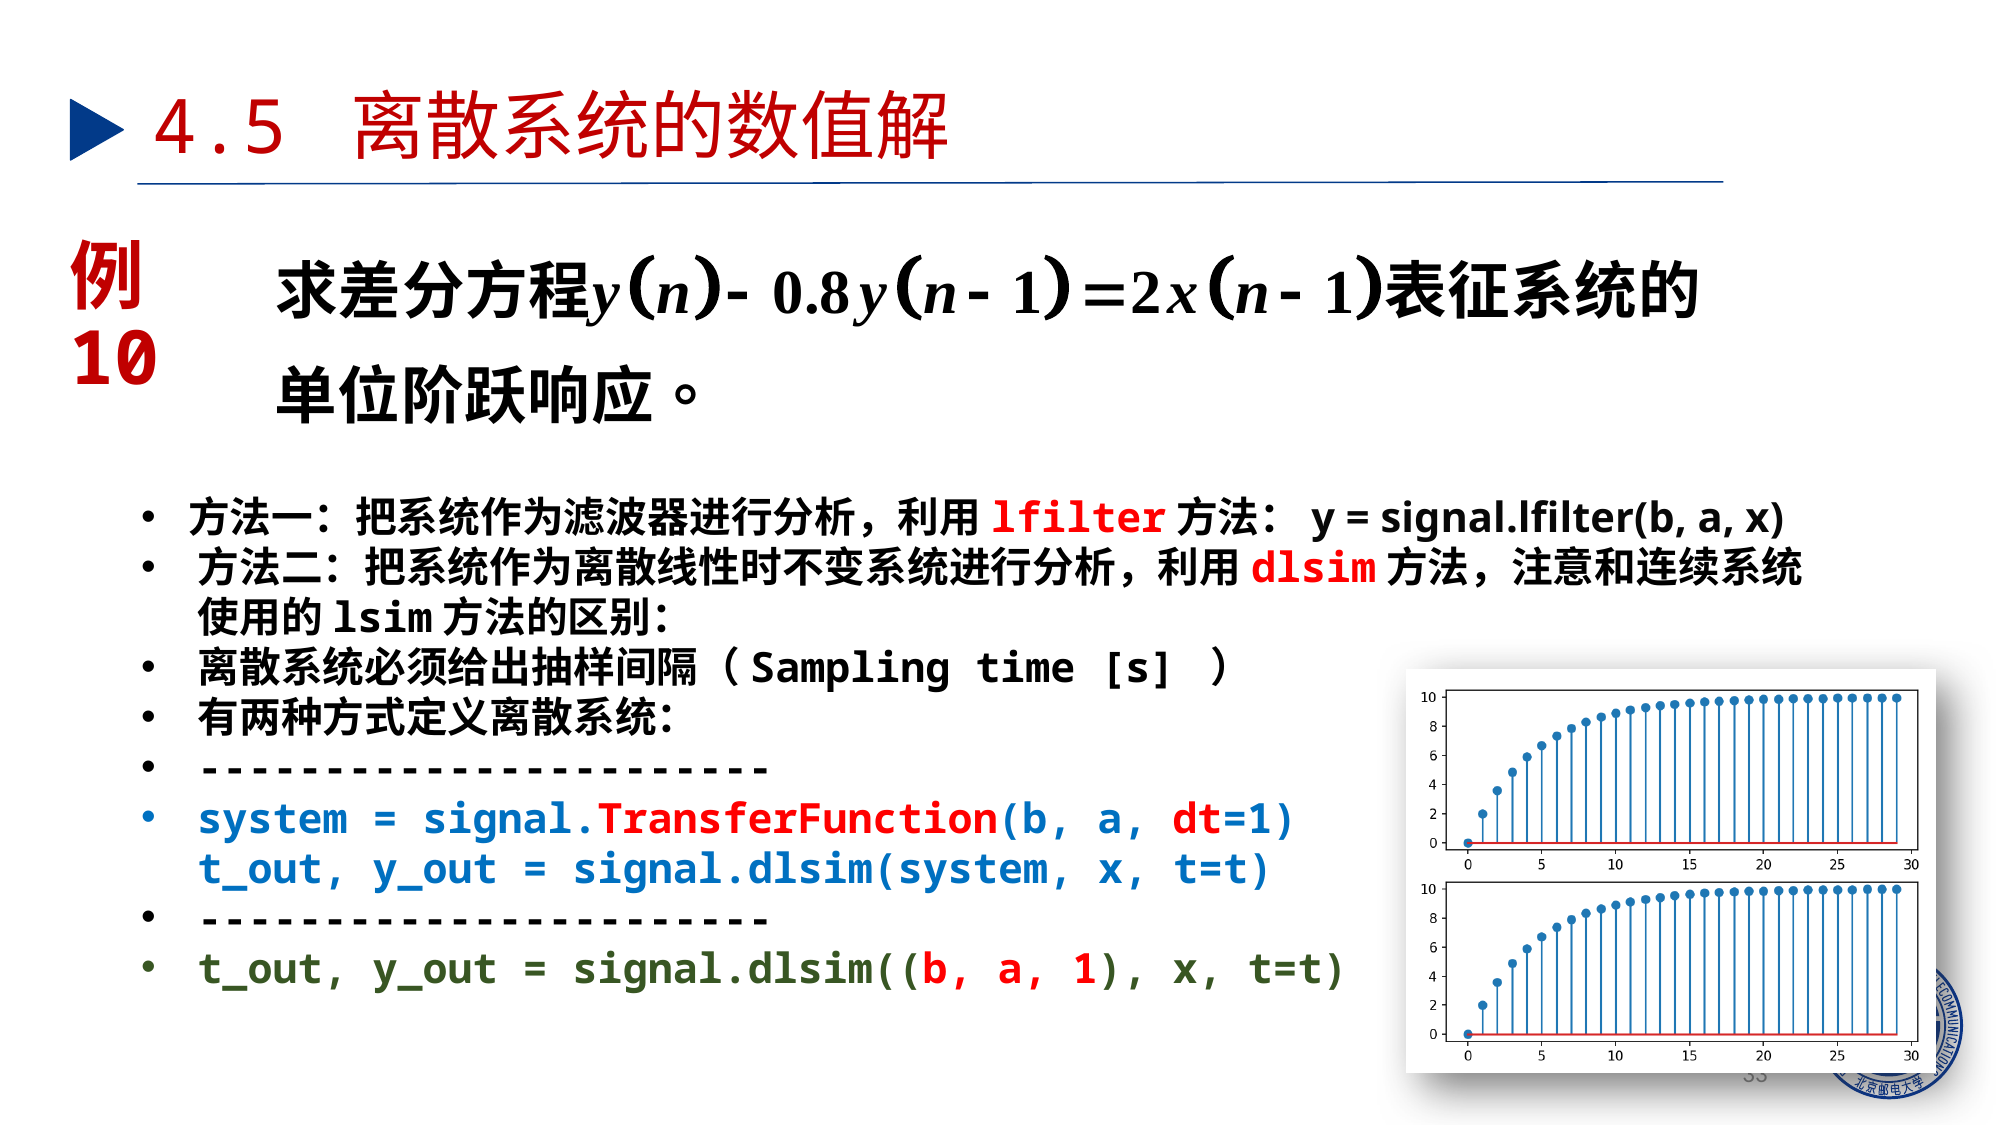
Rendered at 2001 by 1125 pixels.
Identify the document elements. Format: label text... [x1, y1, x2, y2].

picture [1406, 669, 1936, 1073]
text_box 方法一：把系统作为滤波器进行分析，利用lfilter方法：y = signal.lfilter(b, a, x) 方法二：把系统作为离散线性时不变系统进行分析，利用dlsim方法，注意和连续系统使用的lsim方法的区别： 离散系统必须给出抽样间隔（Sampling time [s] ） 有两种方式定义离散系统： ----------------------- system = signal.TransferFunction(b, a, dt=1) t_out, y_out = signal.dlsim(system, x, t=t) ----------------------- t_out, y_out = signal.dlsim((b, a, 1), x, t=t) [126, 483, 1852, 999]
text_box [267, 243, 1711, 437]
text_box 例10 [54, 231, 268, 325]
title 4.5 离散系统的数值解 [137, 47, 1863, 211]
